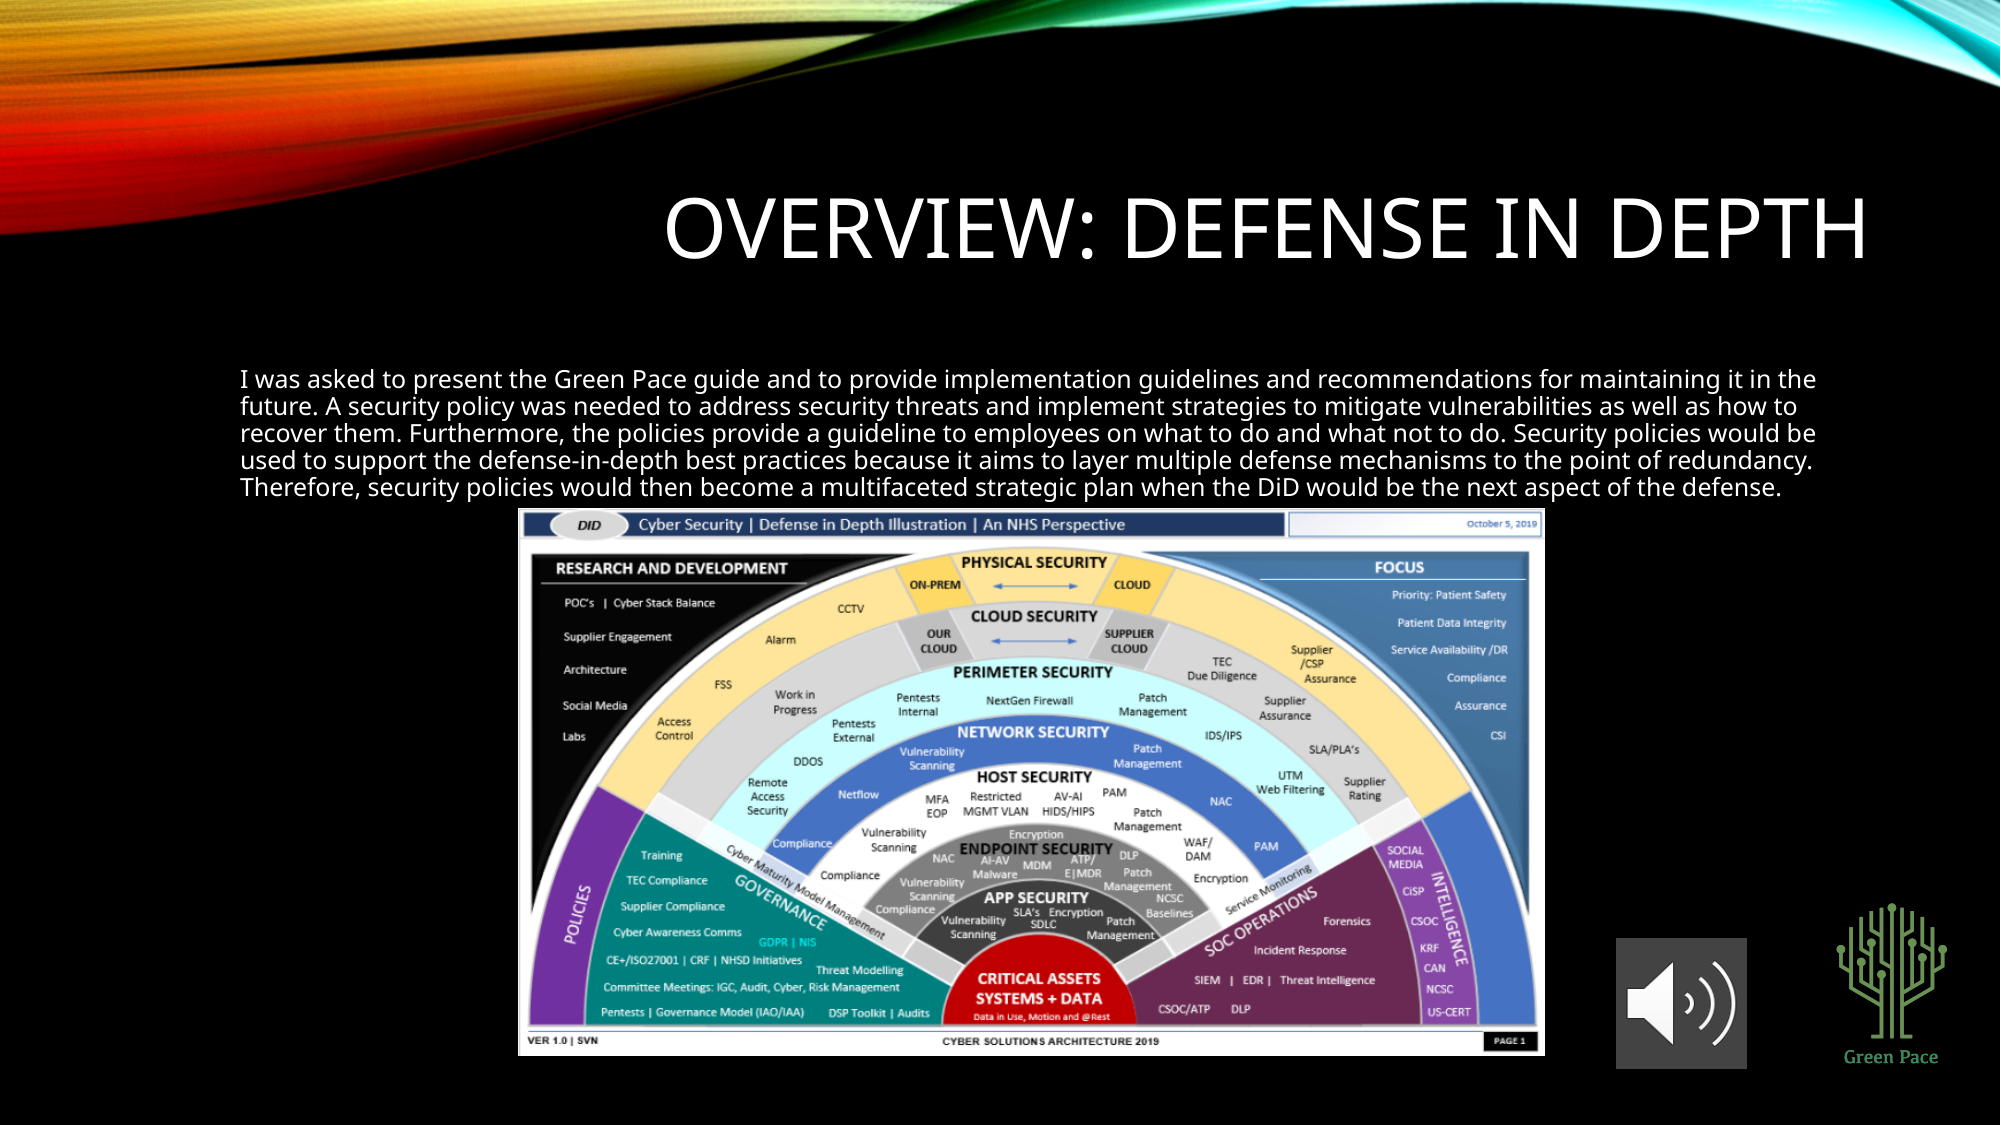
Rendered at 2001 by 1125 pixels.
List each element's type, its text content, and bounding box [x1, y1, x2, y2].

picture [1817, 892, 1964, 1082]
title OVERVIEW: DEFENSE IN DEPTH [474, 125, 1888, 338]
picture [1614, 936, 1749, 1071]
list I was asked to present the Green Pace guide and to provide implementation guidelines and recommendations for maintaining it in the future. A security policy was needed to address security threats and implement strategies to mitigate vulnerabilities as well as how to recover them. Furthermore, the policies provide a guideline to employees on what to do and what not to do. Security policies would be used to support the defense-in-depth best practices because it aims to layer multiple defense mechanisms to the point of redundancy. Therefore, security policies would then become a multifaceted strategic plan when the DiD would be the next aspect of the defense. [112, 360, 1888, 1021]
picture [0, 0, 2000, 237]
picture [518, 508, 1546, 1057]
